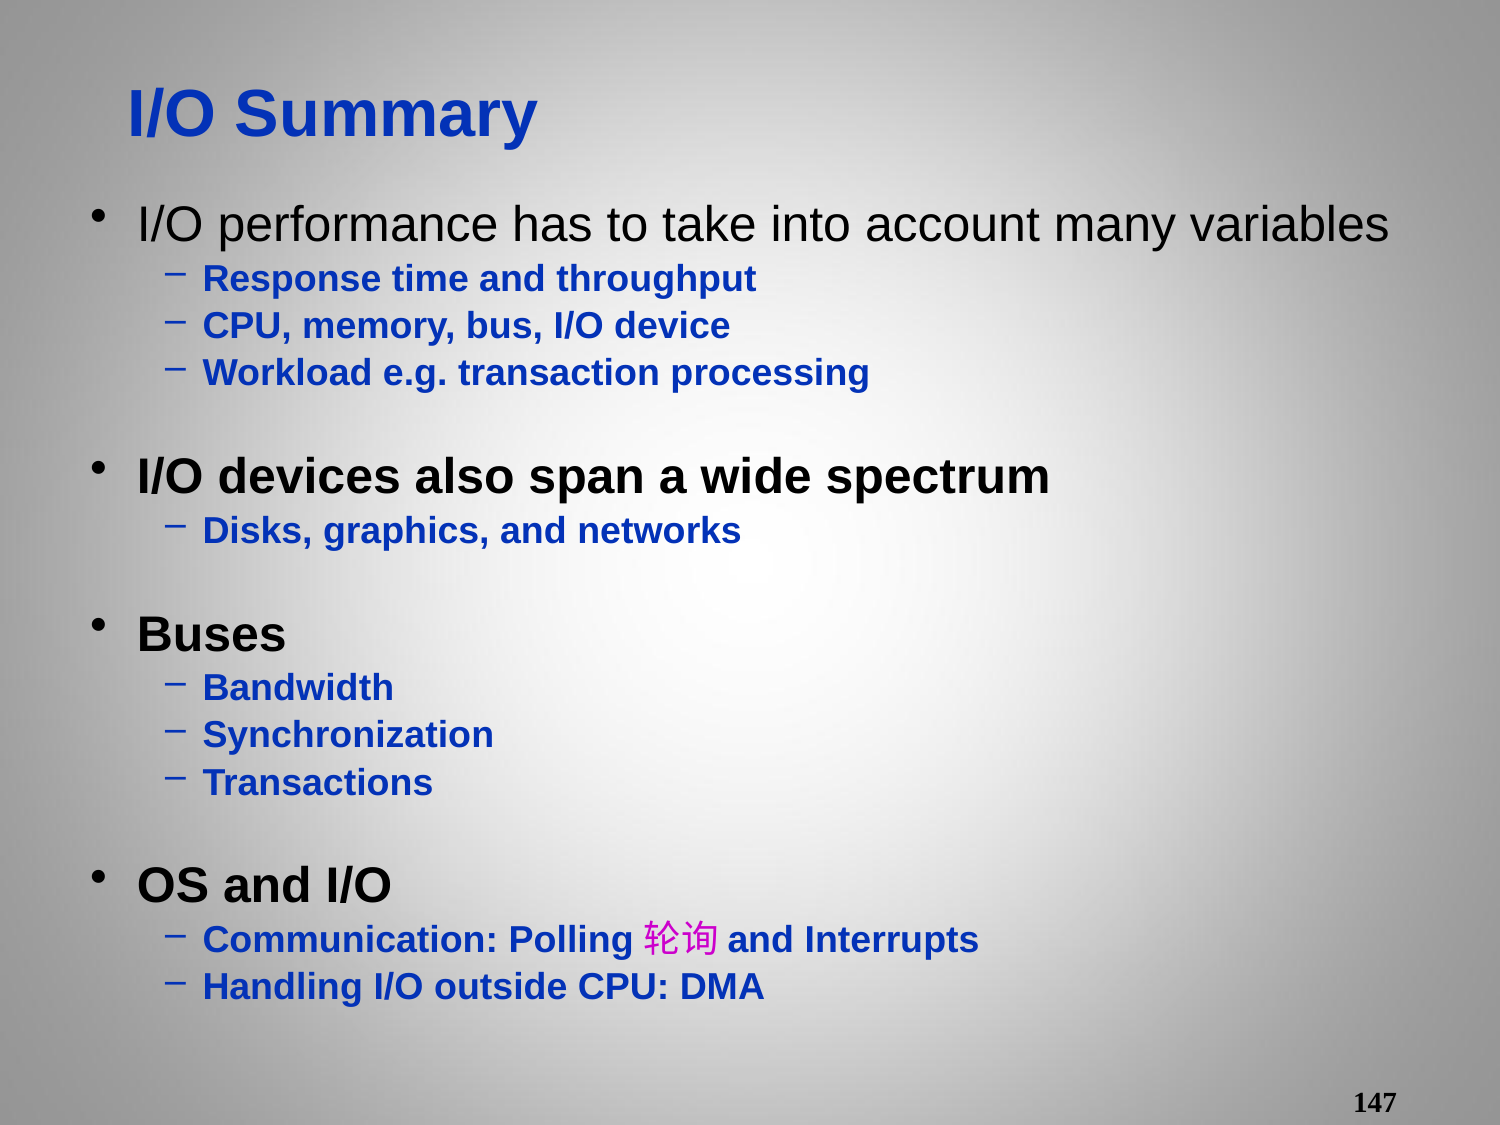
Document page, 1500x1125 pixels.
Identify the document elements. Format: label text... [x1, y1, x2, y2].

slide_number 147 [1100, 1077, 1413, 1125]
picture [0, 0, 1500, 1125]
title I/O Summary [112, 54, 1309, 175]
text_box I/O performance has to take into account many variables Response time and throughput CPU, memory, bus, I/O device Workload e.g. transaction processing I/O devices also span a wide spectrum Disks, graphics, and networks Buses Bandwidth Synchronization Transactions OS and I/O Communication: Polling轮询and Interrupts Handling I/O outside CPU: DMA [74, 195, 1438, 1005]
